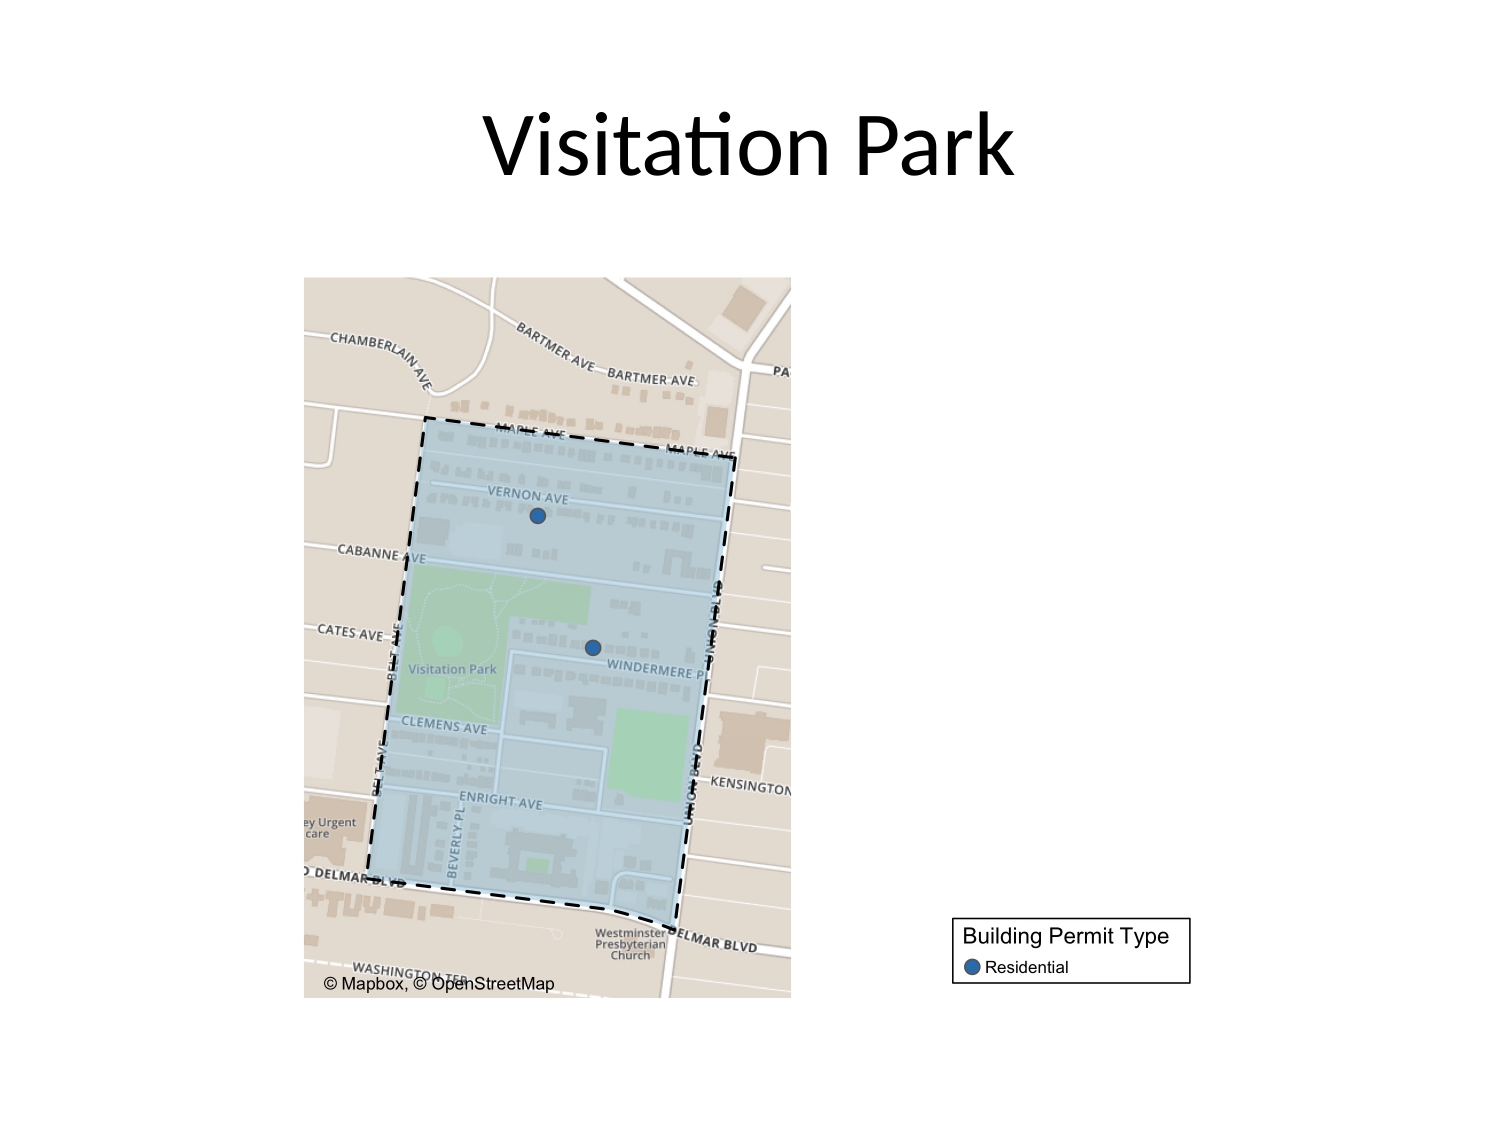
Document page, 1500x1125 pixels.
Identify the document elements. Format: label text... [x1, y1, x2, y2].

title Visitation Park [75, 45, 1425, 233]
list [74, 262, 1426, 1013]
